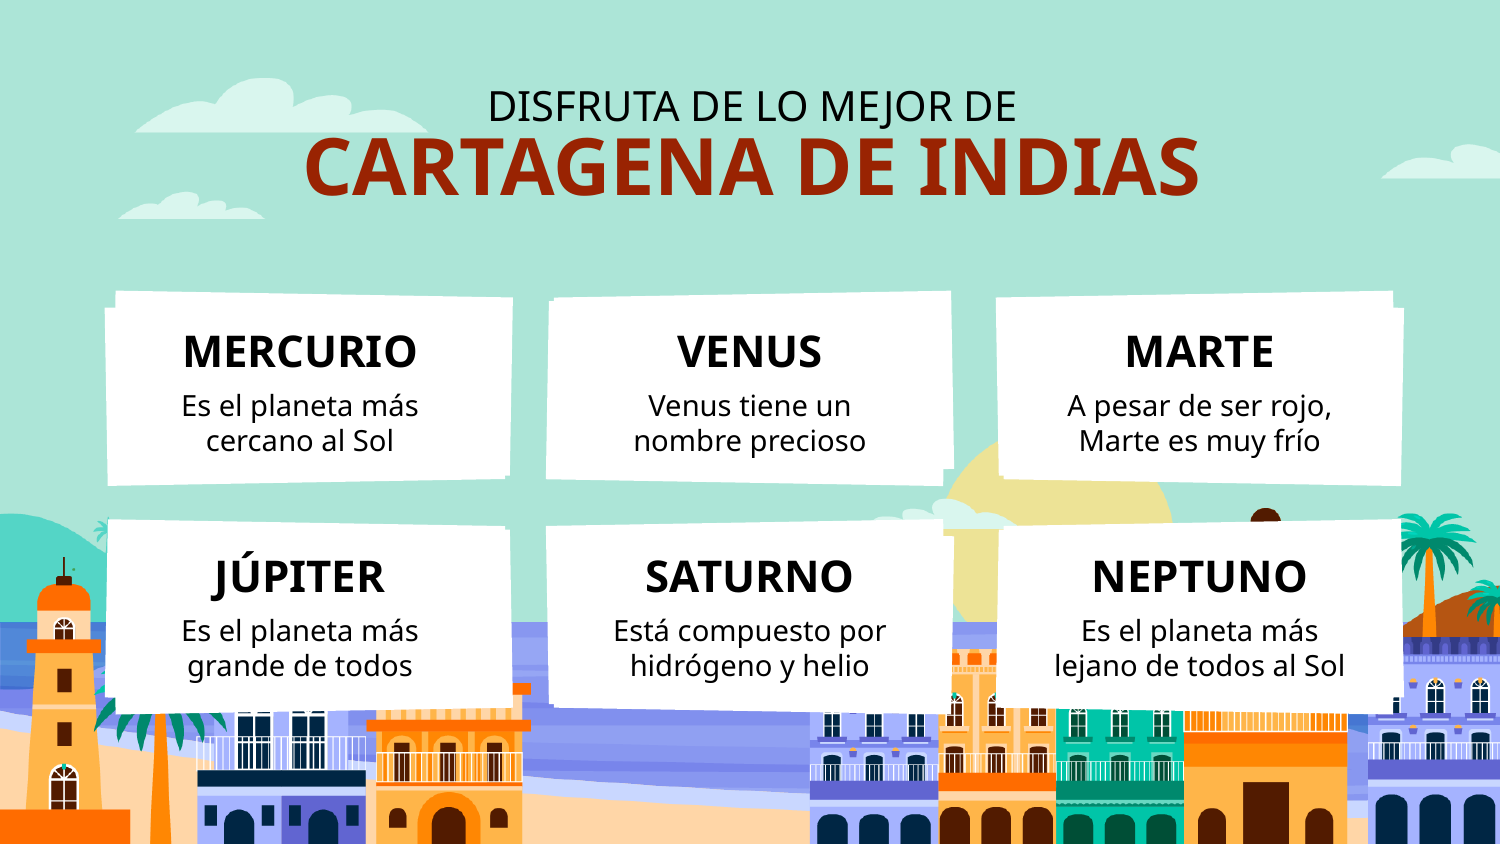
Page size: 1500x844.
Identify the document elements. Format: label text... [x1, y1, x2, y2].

picture [0, 0, 1500, 844]
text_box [545, 289, 955, 487]
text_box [995, 289, 1405, 487]
title DISFRUTA DE LO MEJOR DE CARTAGENA DE INDIAS [217, 72, 1287, 219]
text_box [104, 518, 514, 716]
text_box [995, 518, 1405, 716]
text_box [545, 518, 955, 716]
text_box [104, 289, 514, 487]
